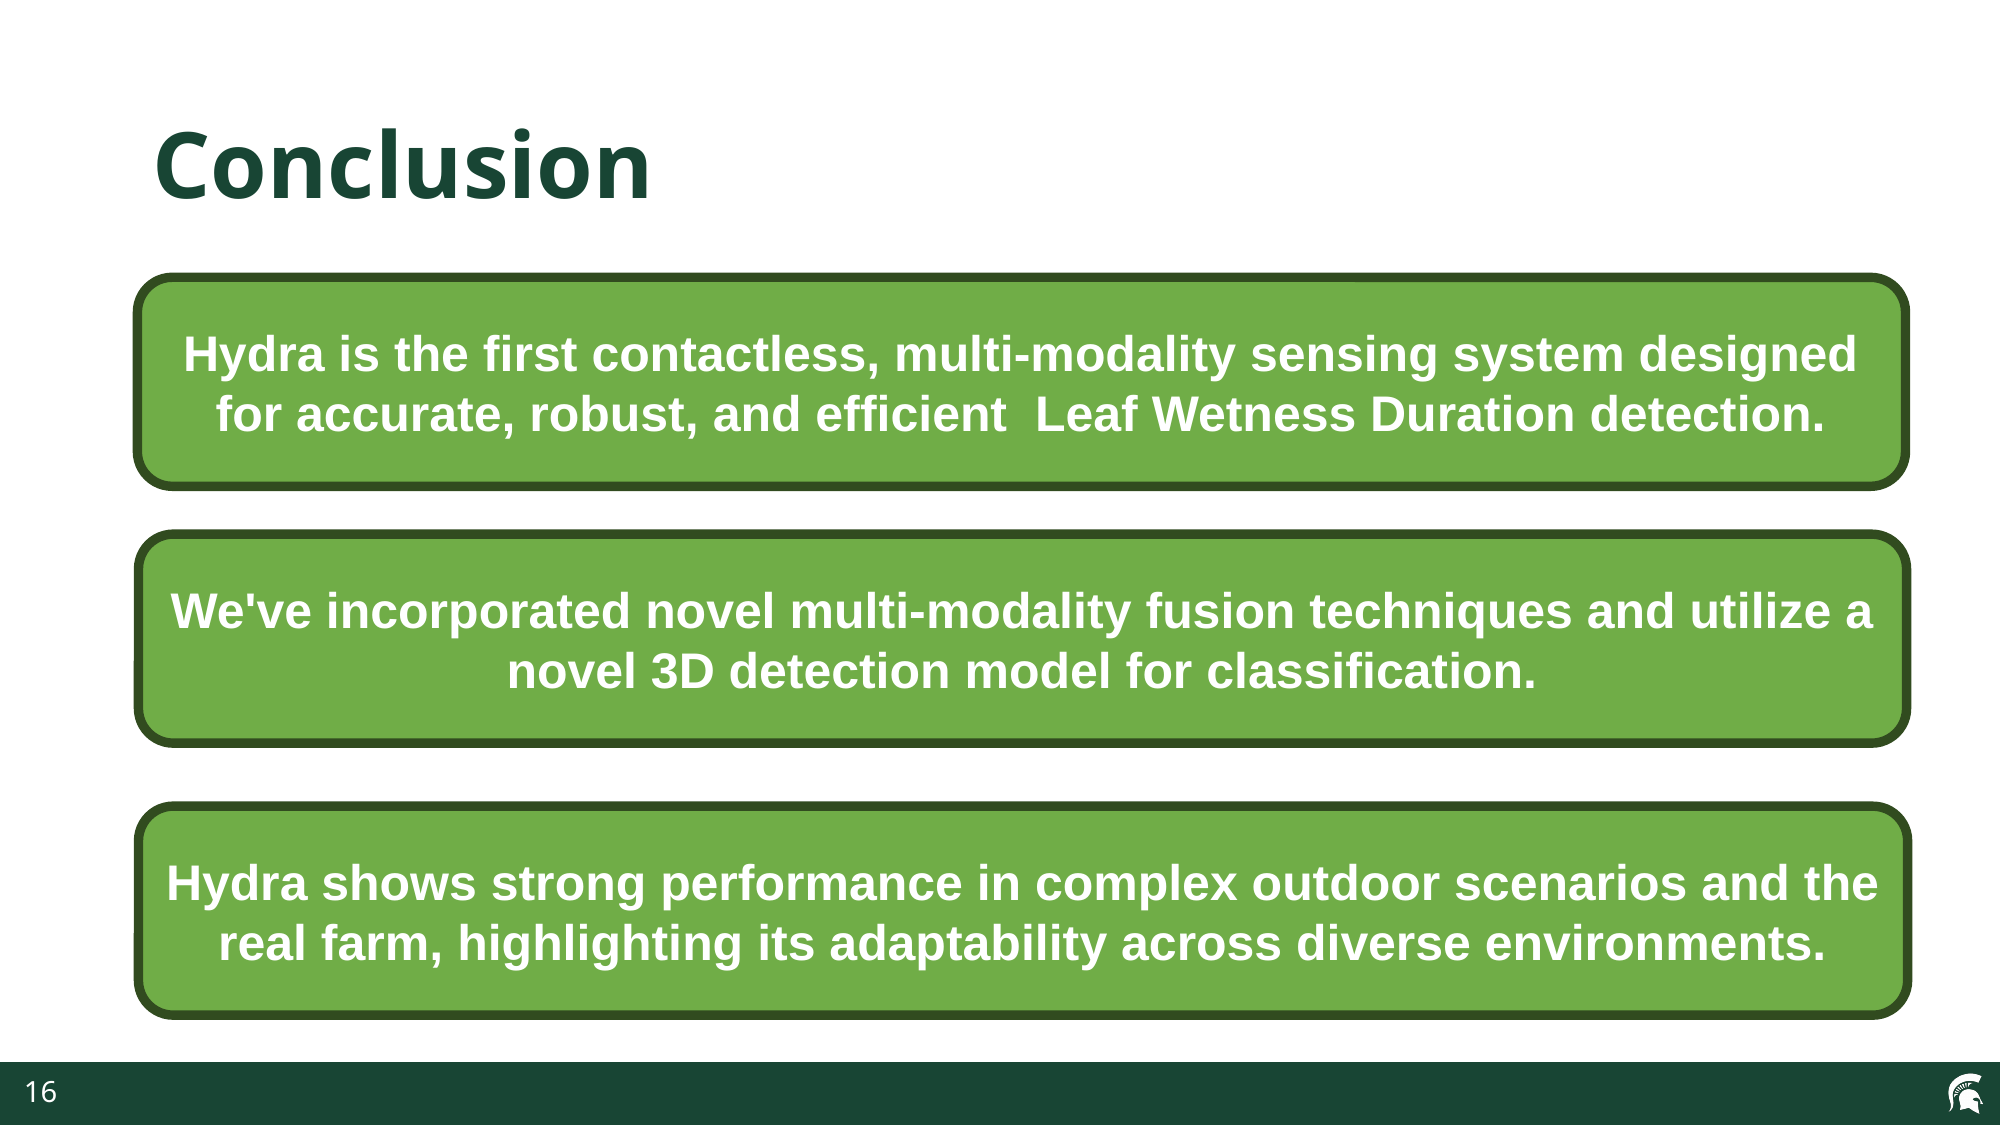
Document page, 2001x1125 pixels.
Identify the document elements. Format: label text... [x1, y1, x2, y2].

text_box Hydra shows strong performance in complex outdoor scenarios and the real farm, highlighting its adaptability across diverse environments. [137, 805, 1909, 1017]
slide_number 16 [0, 1063, 73, 1124]
text_box Hydra is the first contactless, multi-modality sensing system designed for accurate, robust, and efficient Leaf Wetness Duration detection. [136, 276, 1907, 488]
title Conclusion [137, 59, 1863, 278]
text_box We've incorporated novel multi-modality fusion techniques and utilize a novel 3D detection model for classification. [137, 533, 1908, 745]
